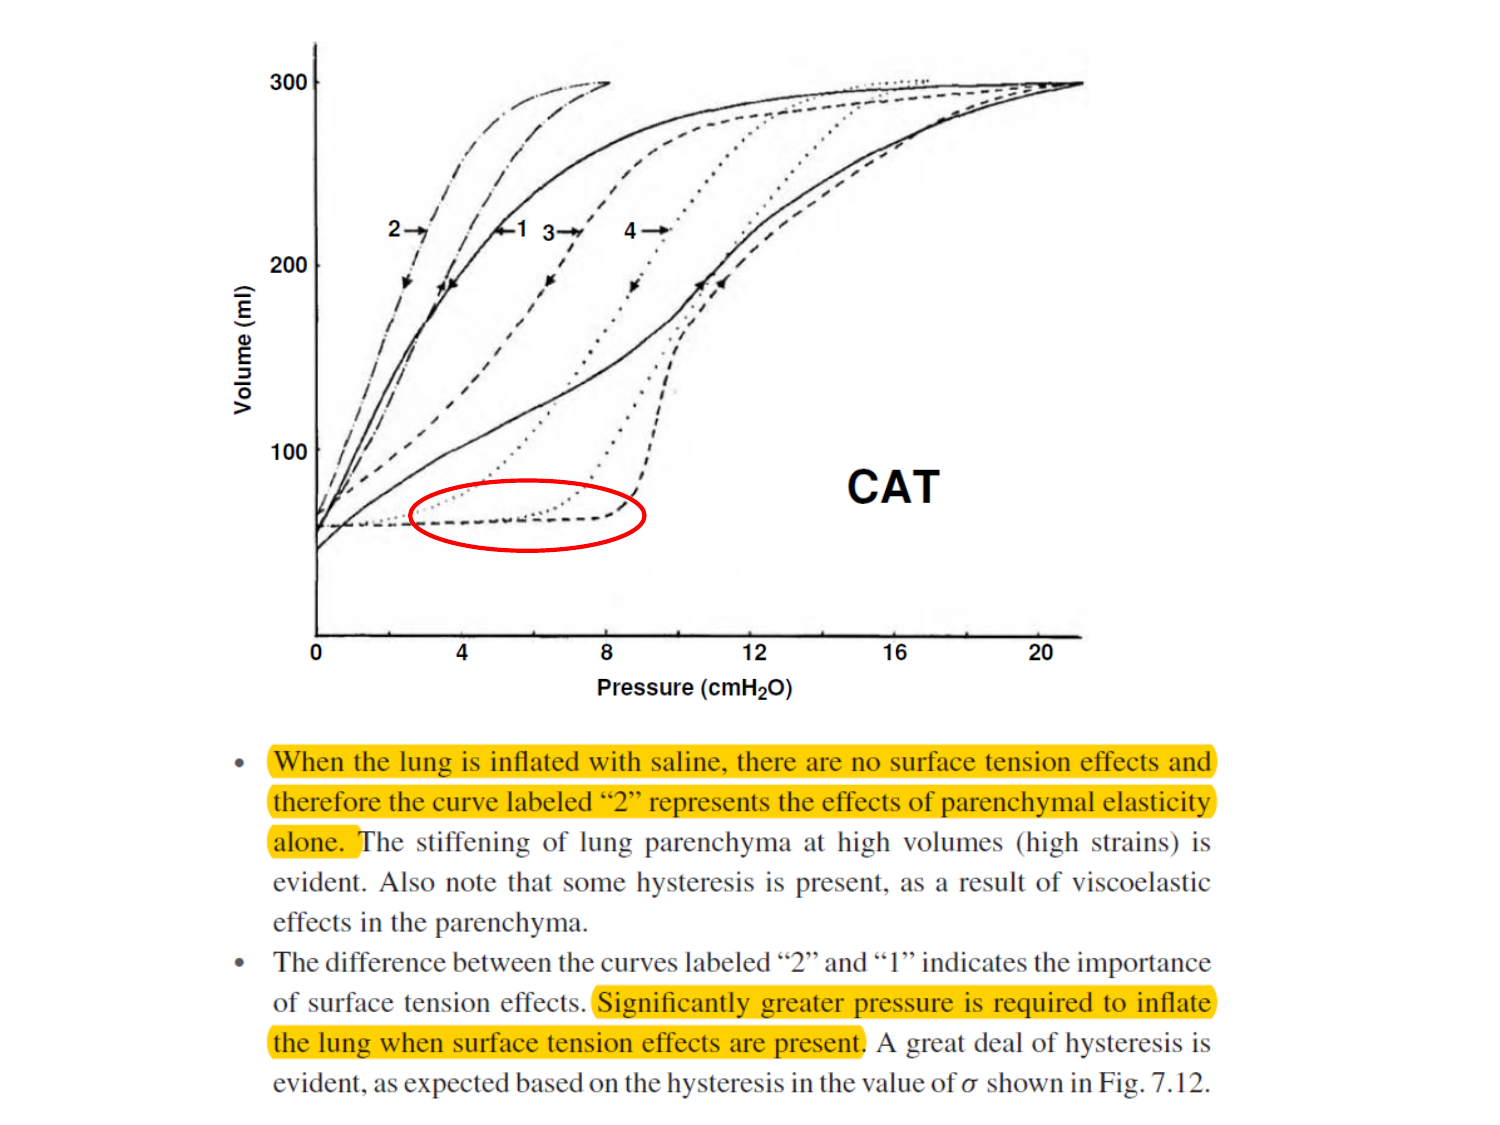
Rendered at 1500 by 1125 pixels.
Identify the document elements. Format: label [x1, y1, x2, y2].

picture [187, 726, 1264, 1125]
picture [210, 23, 1157, 712]
